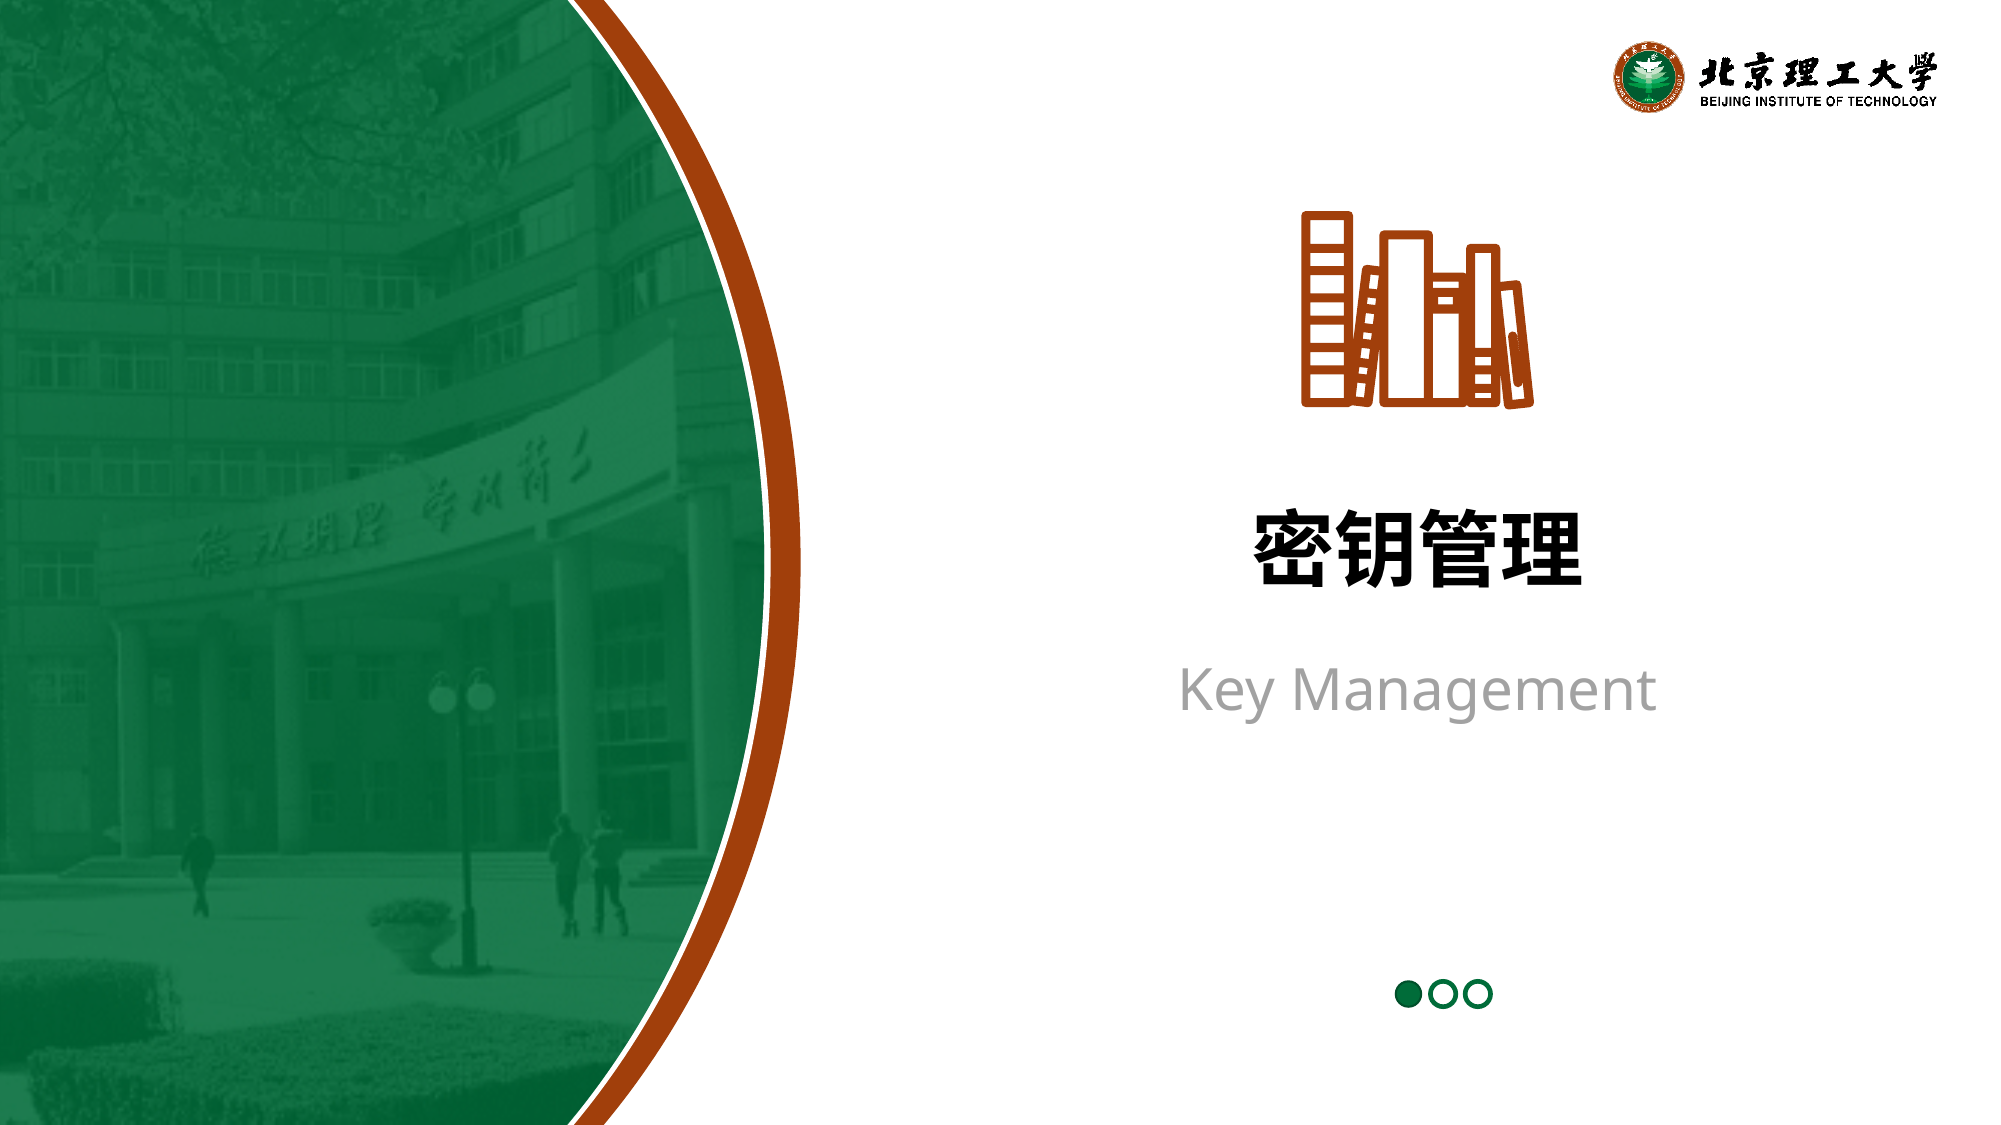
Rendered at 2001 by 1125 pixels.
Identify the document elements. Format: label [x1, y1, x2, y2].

text_box [914, 210, 1921, 1007]
picture [1613, 41, 1937, 113]
